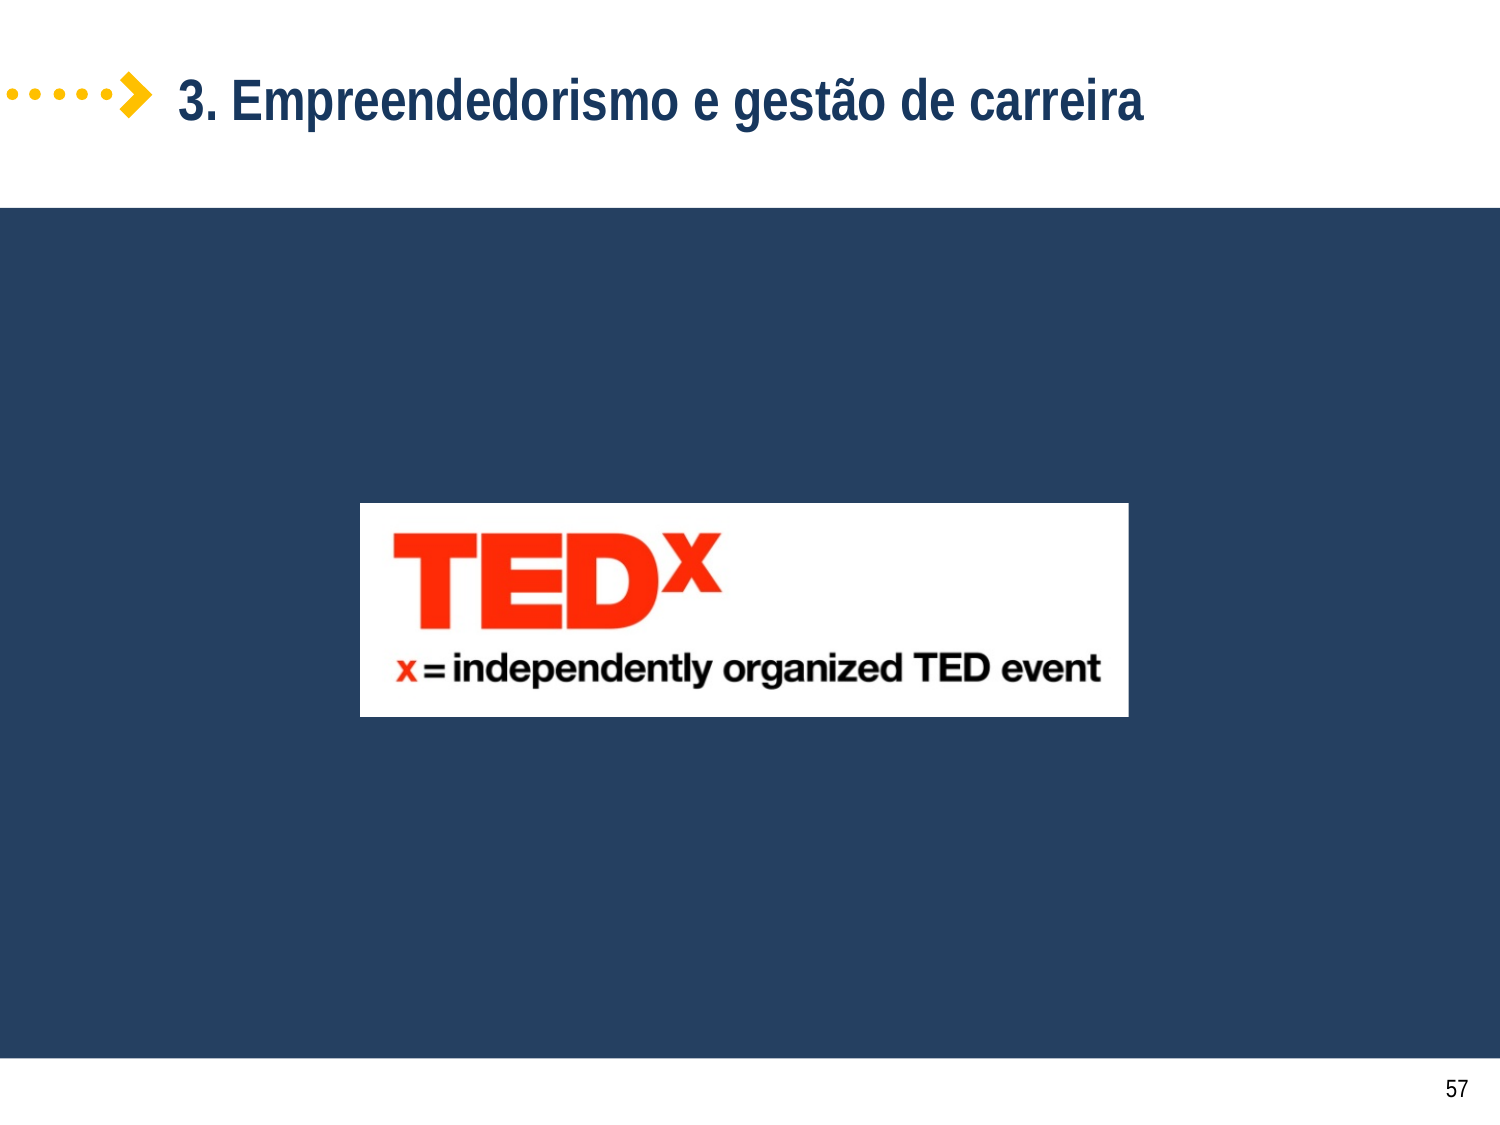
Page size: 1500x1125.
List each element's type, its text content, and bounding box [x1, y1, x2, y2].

slide_number 57 [1133, 1057, 1484, 1118]
picture [359, 503, 1129, 717]
text_box 3. Empreendedorismo e gestão de carreira [164, 54, 1477, 190]
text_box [6, 77, 146, 112]
text_box [0, 206, 1500, 1061]
